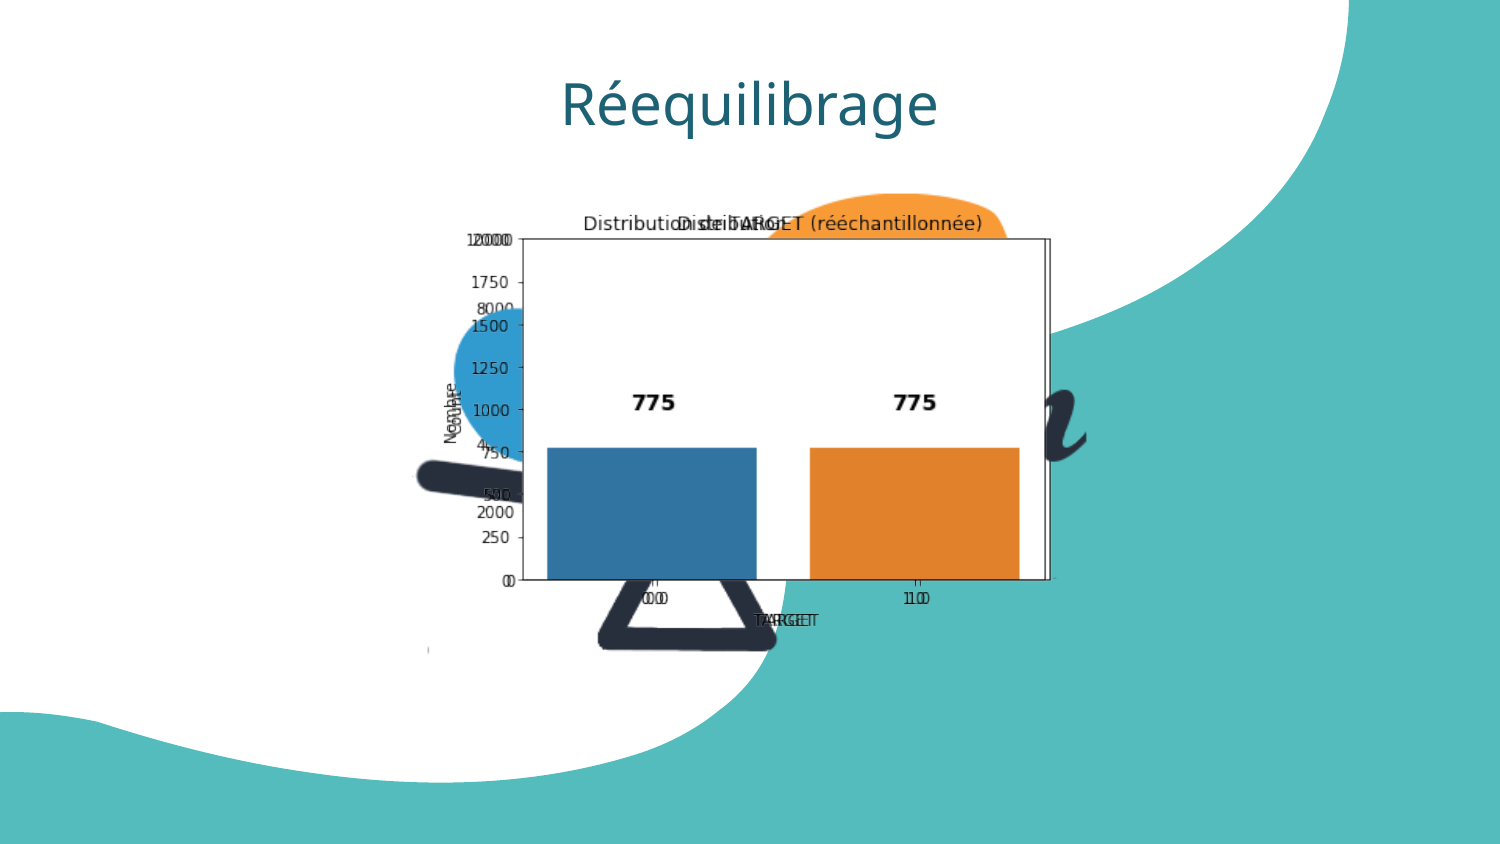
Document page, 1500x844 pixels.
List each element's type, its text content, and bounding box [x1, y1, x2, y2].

title Réequilibrage [320, 52, 1180, 146]
picture [412, 183, 1088, 661]
